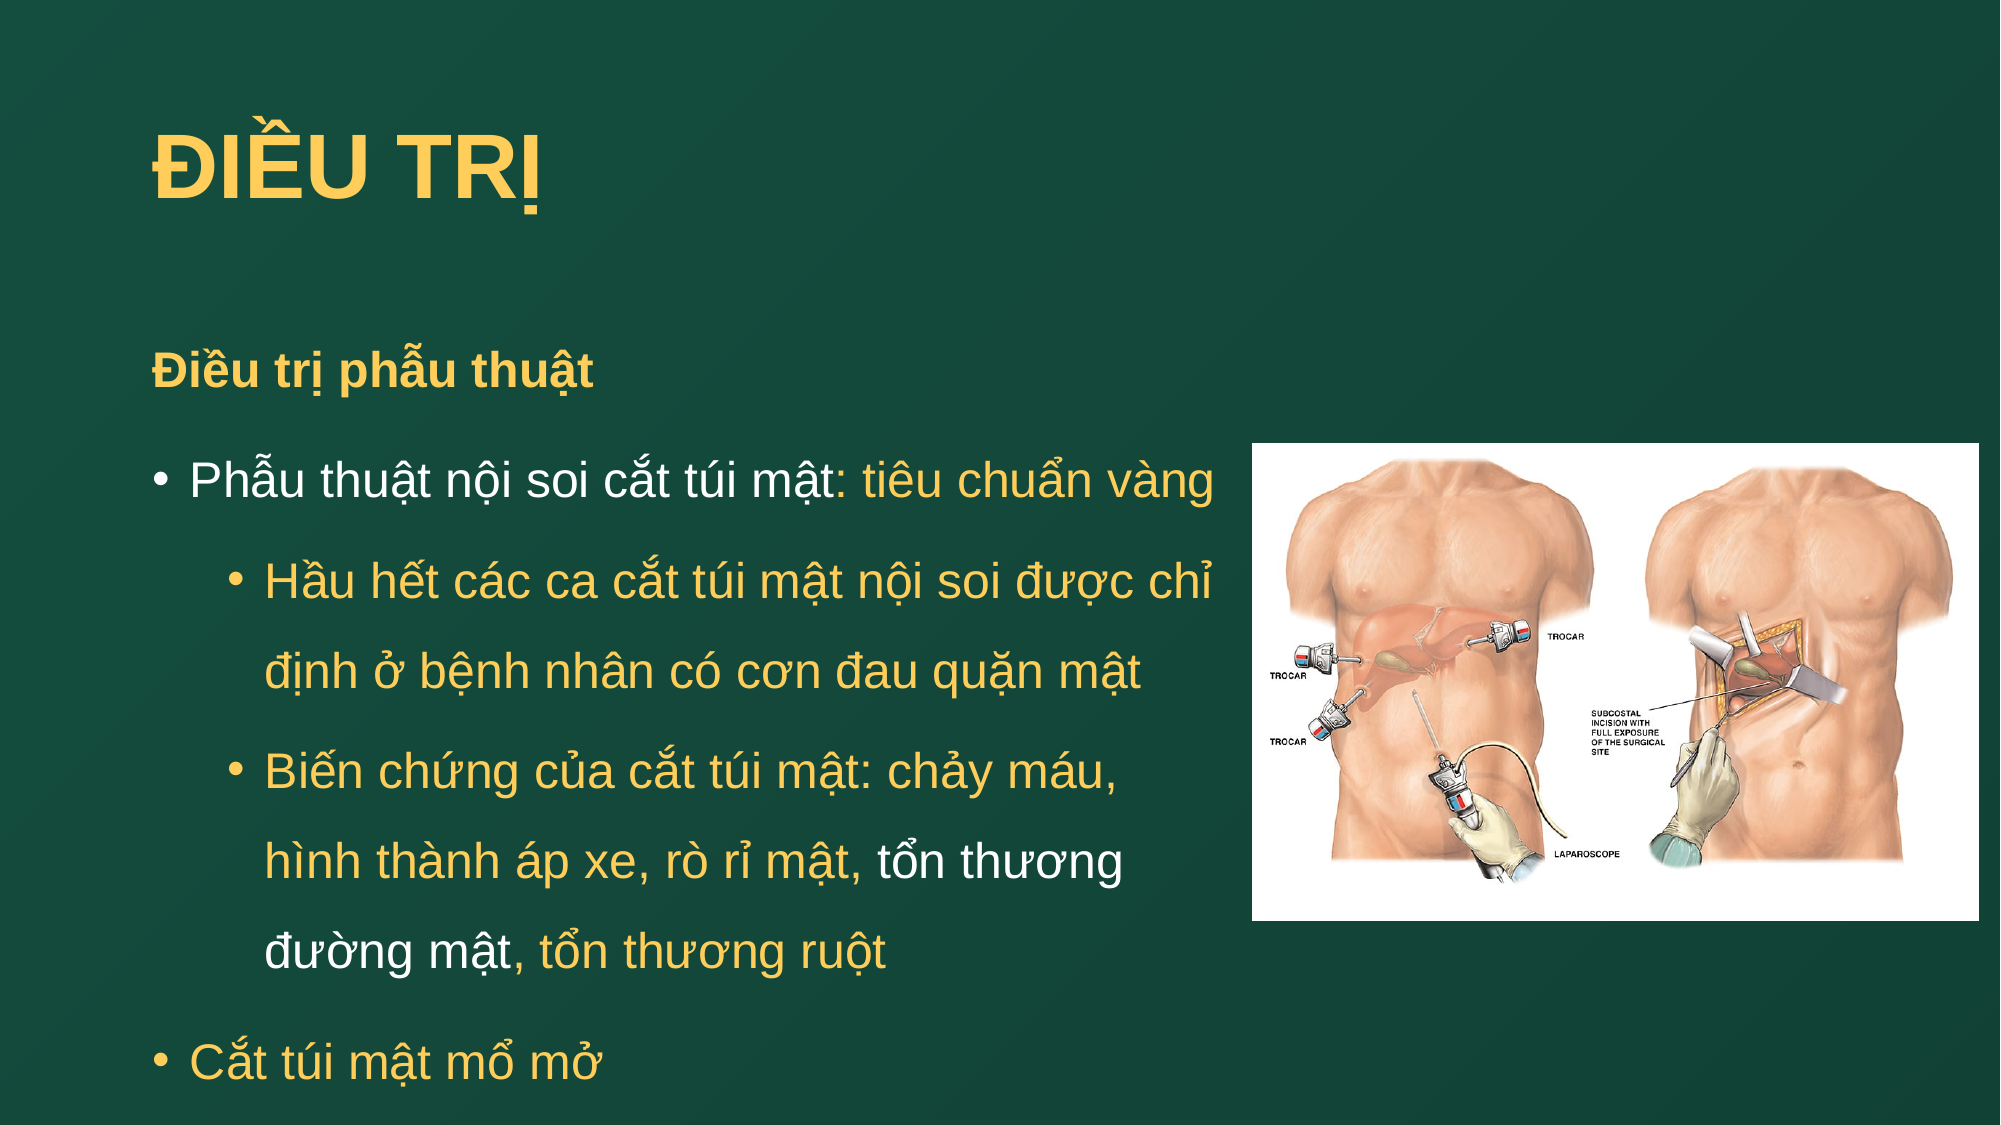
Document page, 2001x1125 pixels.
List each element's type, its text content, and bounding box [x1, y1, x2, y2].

list Điều trị phẫu thuật Phẫu thuật nội soi cắt túi mật: tiêu chuẩn vàng Hầu hết các ca cắt túi mật nội soi được chỉ định ở bệnh nhân có cơn đau quặn mật Biến chứng của cắt túi mật: chảy máu, hình thành áp xe, rò rỉ mật, tổn thương đường mật, tổn thương ruột Cắt túi mật mổ mở [137, 299, 1232, 1014]
picture [1252, 443, 1979, 921]
title ĐIỀU TRỊ [137, 59, 1863, 278]
